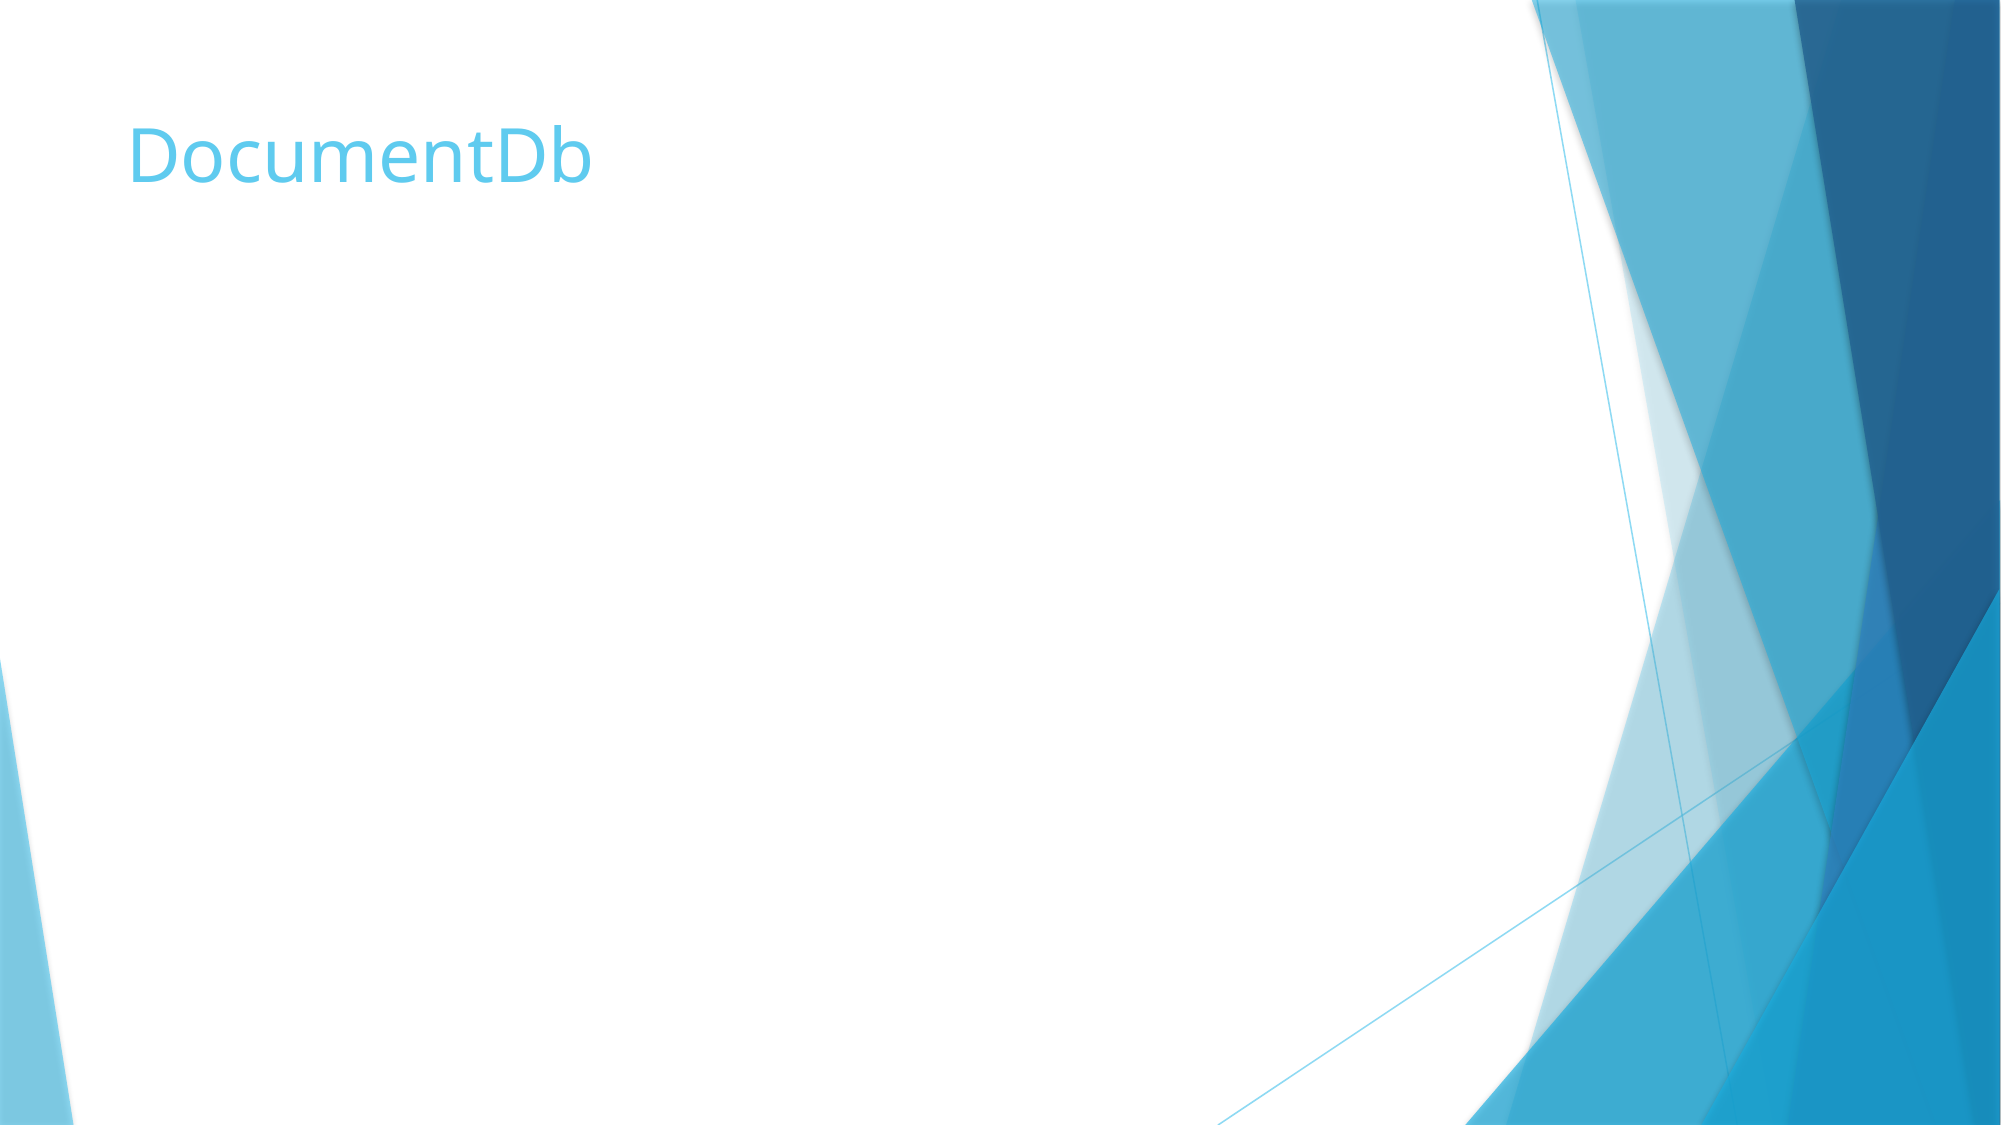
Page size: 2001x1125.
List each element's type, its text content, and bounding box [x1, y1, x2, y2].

title DocumentDb [111, 99, 1522, 317]
